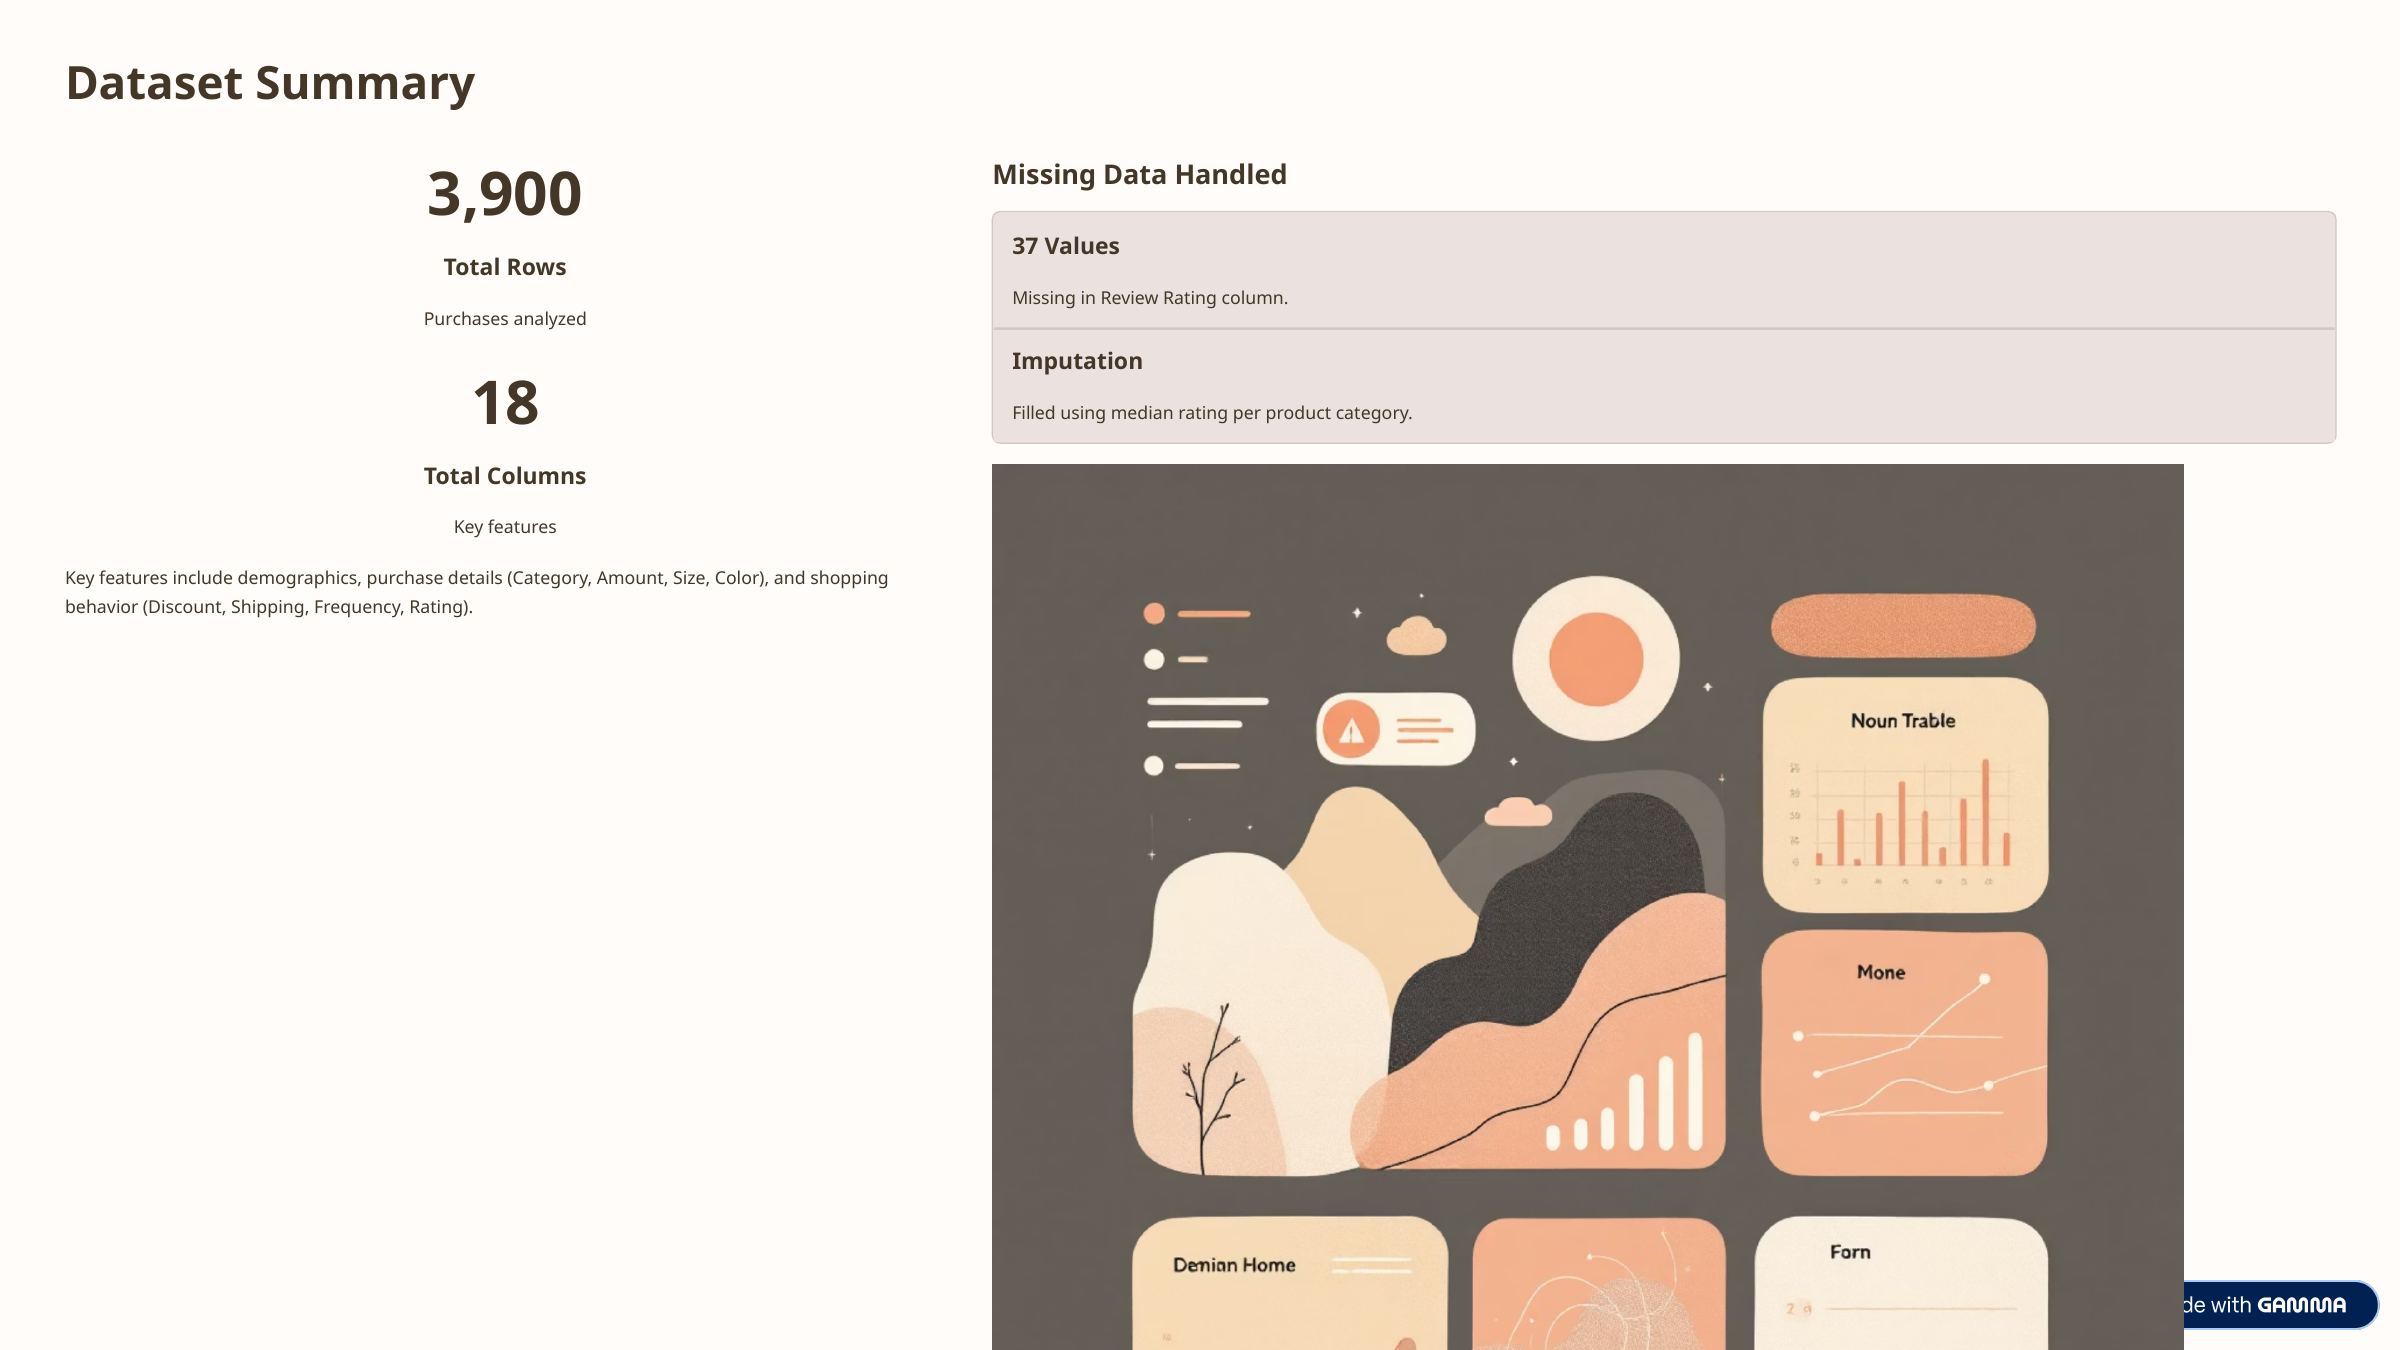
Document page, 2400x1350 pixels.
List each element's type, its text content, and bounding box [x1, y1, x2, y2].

text_box 3,900 [65, 167, 946, 229]
text_box Filled using median rating per product category. [1012, 393, 2317, 424]
text_box Purchases analyzed [65, 299, 946, 330]
text_box Missing Data Handled [992, 155, 1272, 191]
text_box [993, 212, 2335, 327]
text_box 18 [65, 375, 946, 438]
text_box Total Columns [389, 460, 622, 490]
picture [992, 464, 2389, 1350]
text_box Dataset Summary [65, 51, 531, 110]
text_box [992, 211, 2337, 440]
text_box Key features include demographics, purchase details (Category, Amount, Size, Color), and shopping behavior (Discount, Shipping, Frequency, Rating). [65, 558, 946, 619]
text_box [993, 330, 2335, 442]
text_box 37 Values [1012, 231, 1245, 261]
text_box Imputation [1012, 345, 1245, 375]
text_box Missing in Review Rating column. [1012, 278, 2317, 309]
text_box Key features [65, 508, 946, 538]
text_box Total Rows [389, 251, 622, 281]
